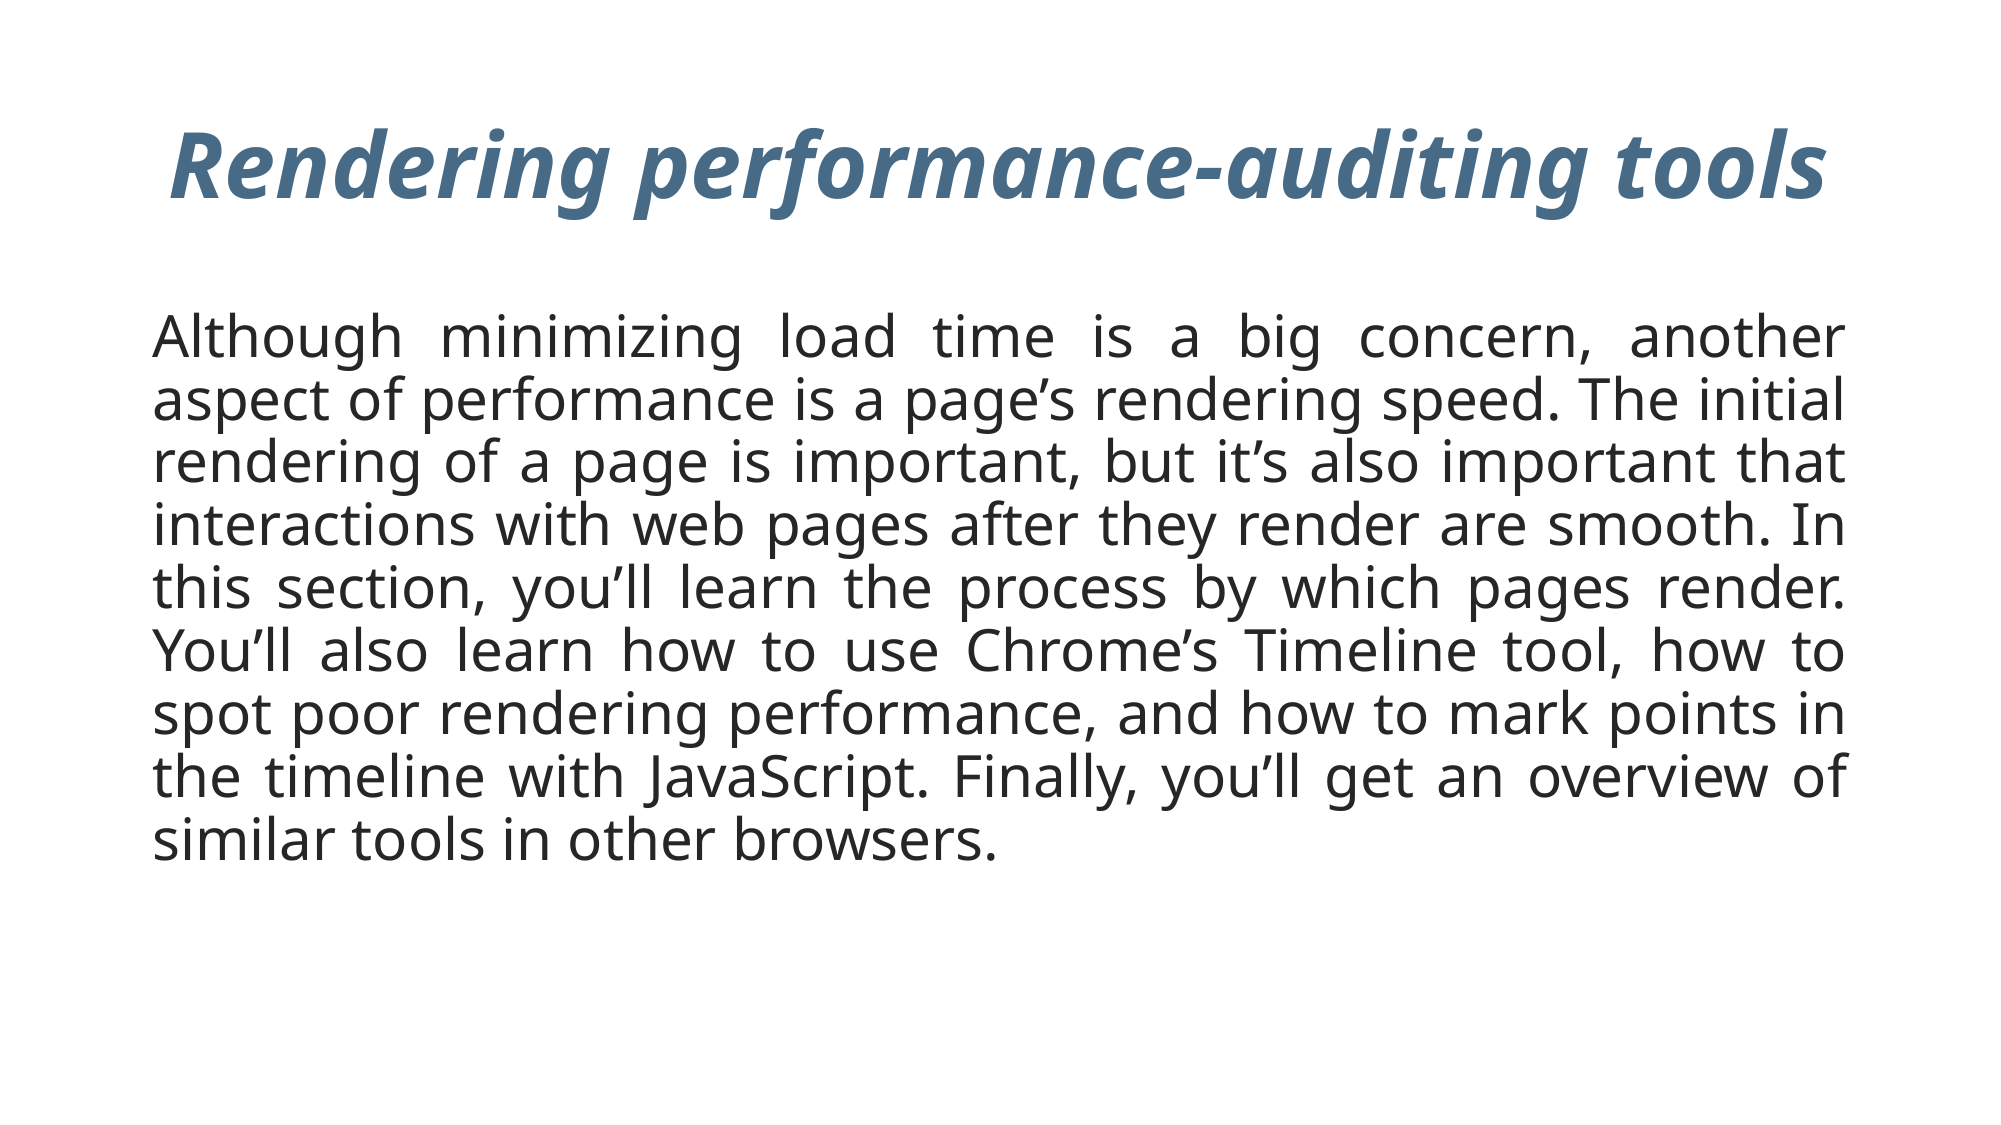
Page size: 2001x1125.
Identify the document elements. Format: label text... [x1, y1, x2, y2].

title Rendering performance-auditing tools [137, 59, 1863, 278]
list Although minimizing load time is a big concern, another aspect of performance is a page’s rendering speed. The initial rendering of a page is important, but it’s also important that interactions with web pages after they render are smooth. In this section, you’ll learn the process by which pages render. You’ll also learn how to use Chrome’s Timeline tool, how to spot poor rendering performance, and how to mark points in the timeline with JavaScript. Finally, you’ll get an overview of similar tools in other browsers. [137, 299, 1863, 1014]
